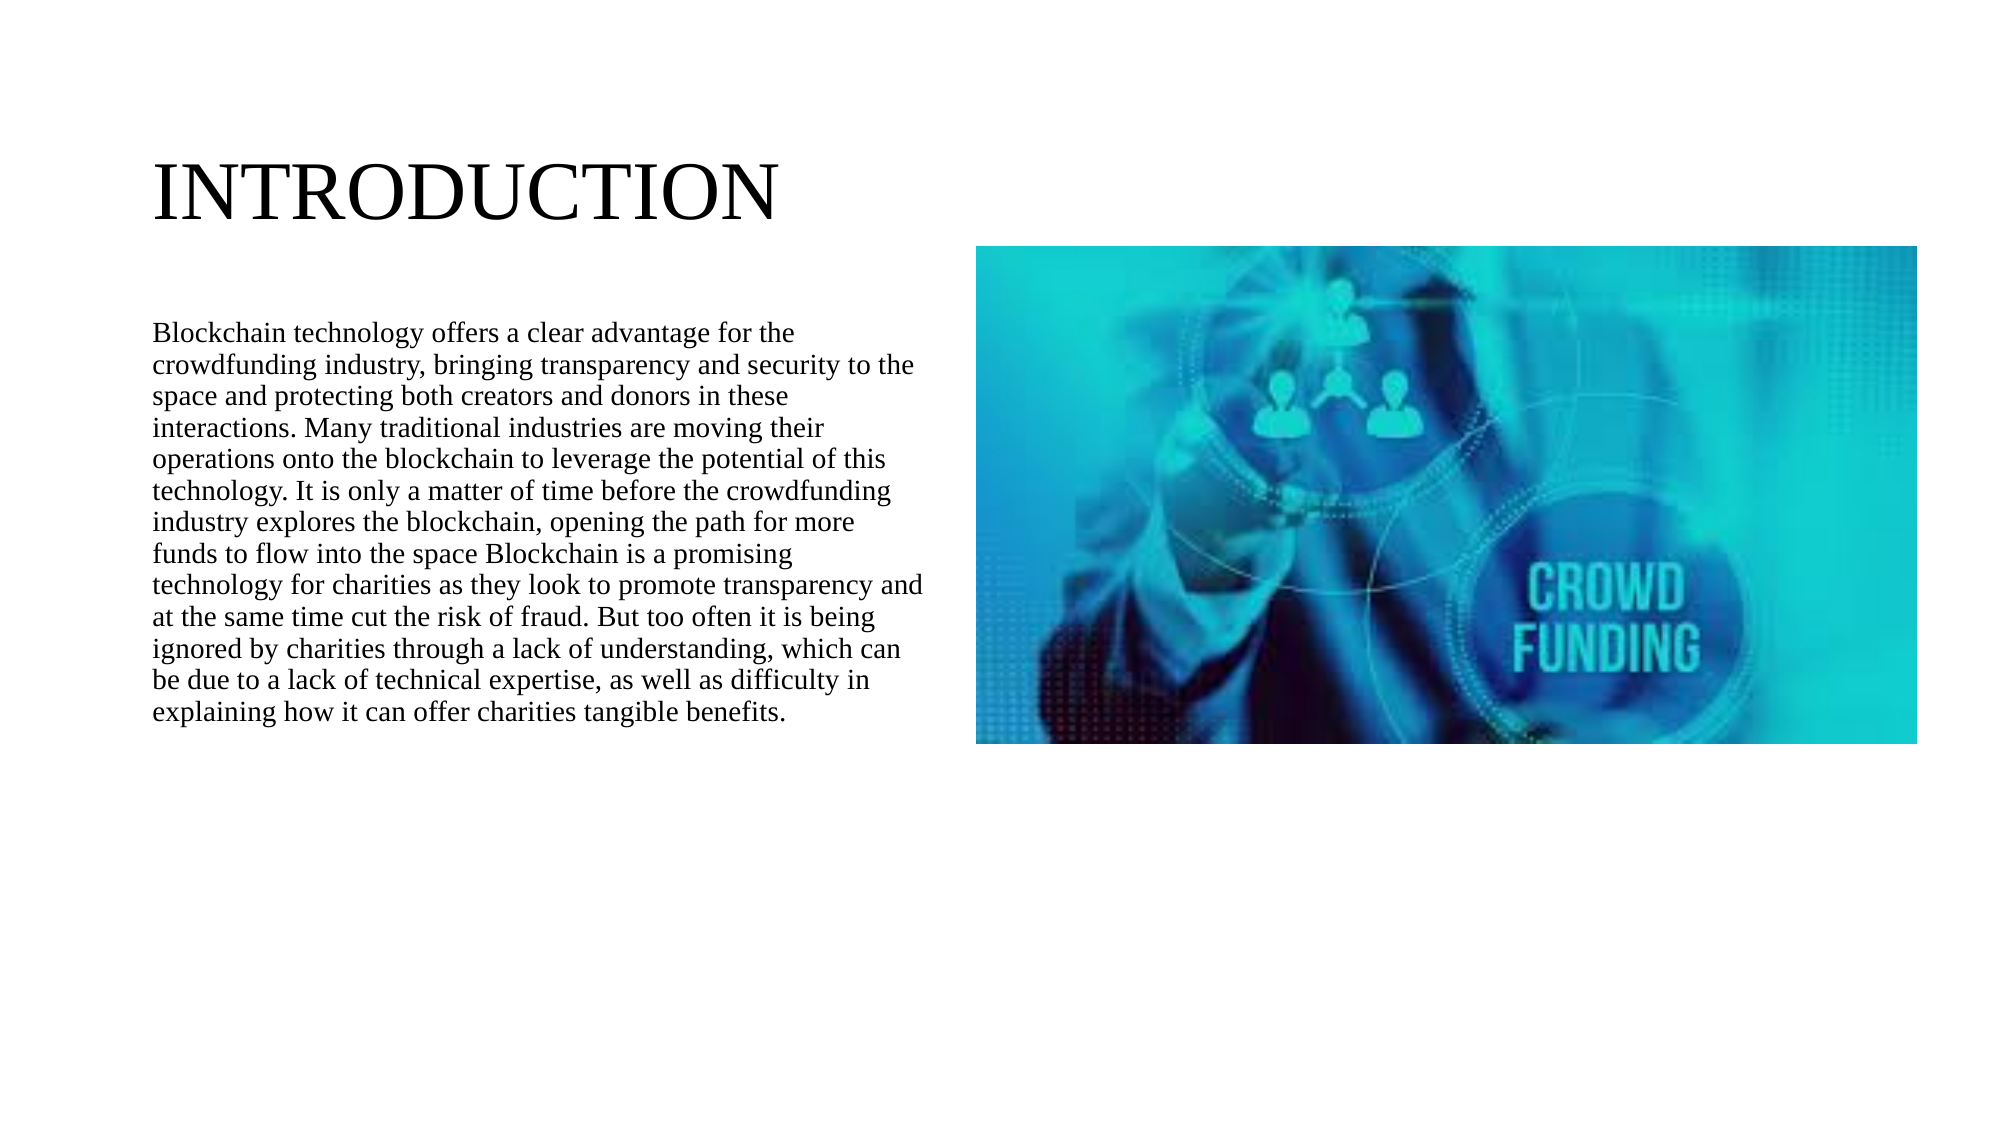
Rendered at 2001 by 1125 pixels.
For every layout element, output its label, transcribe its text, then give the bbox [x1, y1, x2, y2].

picture [976, 245, 1917, 744]
list Blockchain technology offers a clear advantage for the crowdfunding industry, bringing transparency and security to the space and protecting both creators and donors in these interactions. Many traditional industries are moving their operations onto the blockchain to leverage the potential of this technology. It is only a matter of time before the crowdfunding industry explores the blockchain, opening the path for more funds to flow into the space Blockchain is a promising technology for charities as they look to promote transparency and at the same time cut the risk of fraud. But too often it is being ignored by charities through a lack of understanding, which can be due to a lack of technical expertise, as well as difficulty in explaining how it can offer charities tangible benefits. [137, 309, 940, 877]
title INTRODUCTION [137, 83, 1863, 302]
